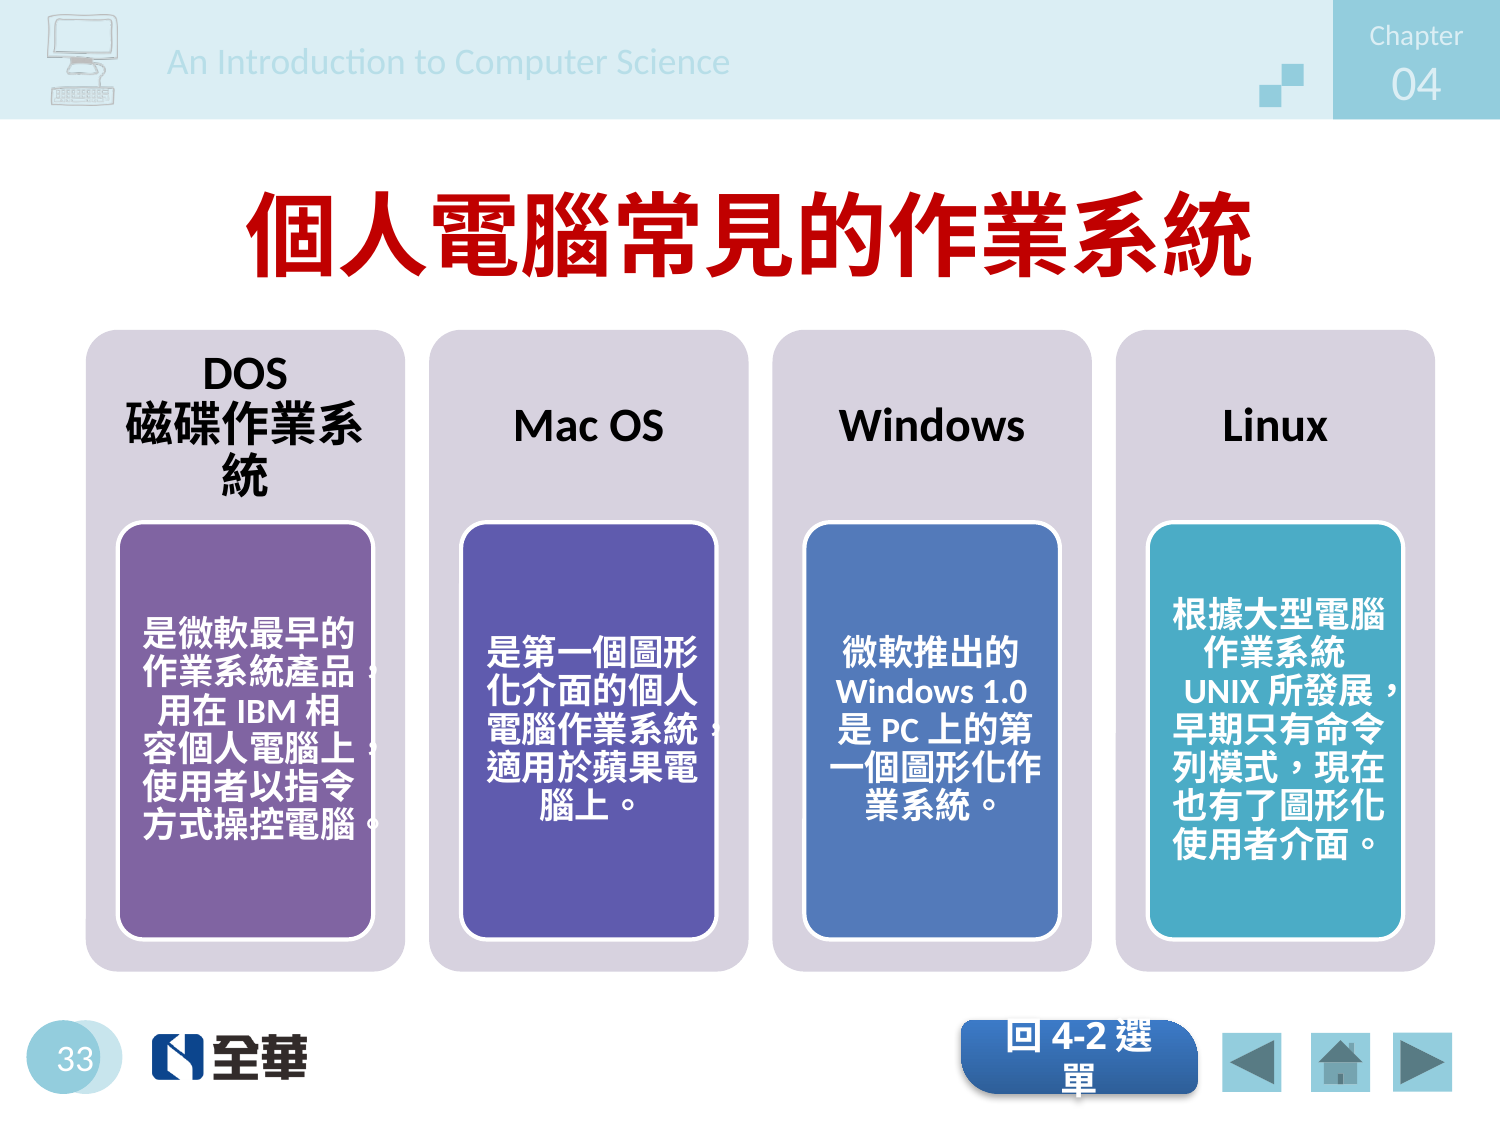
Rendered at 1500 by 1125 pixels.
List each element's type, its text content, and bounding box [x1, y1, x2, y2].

text_box 回4-2選單 [961, 1020, 1198, 1094]
picture [47, 14, 118, 106]
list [85, 329, 1436, 972]
title 個人電腦常見的作業系統 [75, 138, 1425, 327]
picture [152, 1034, 307, 1080]
